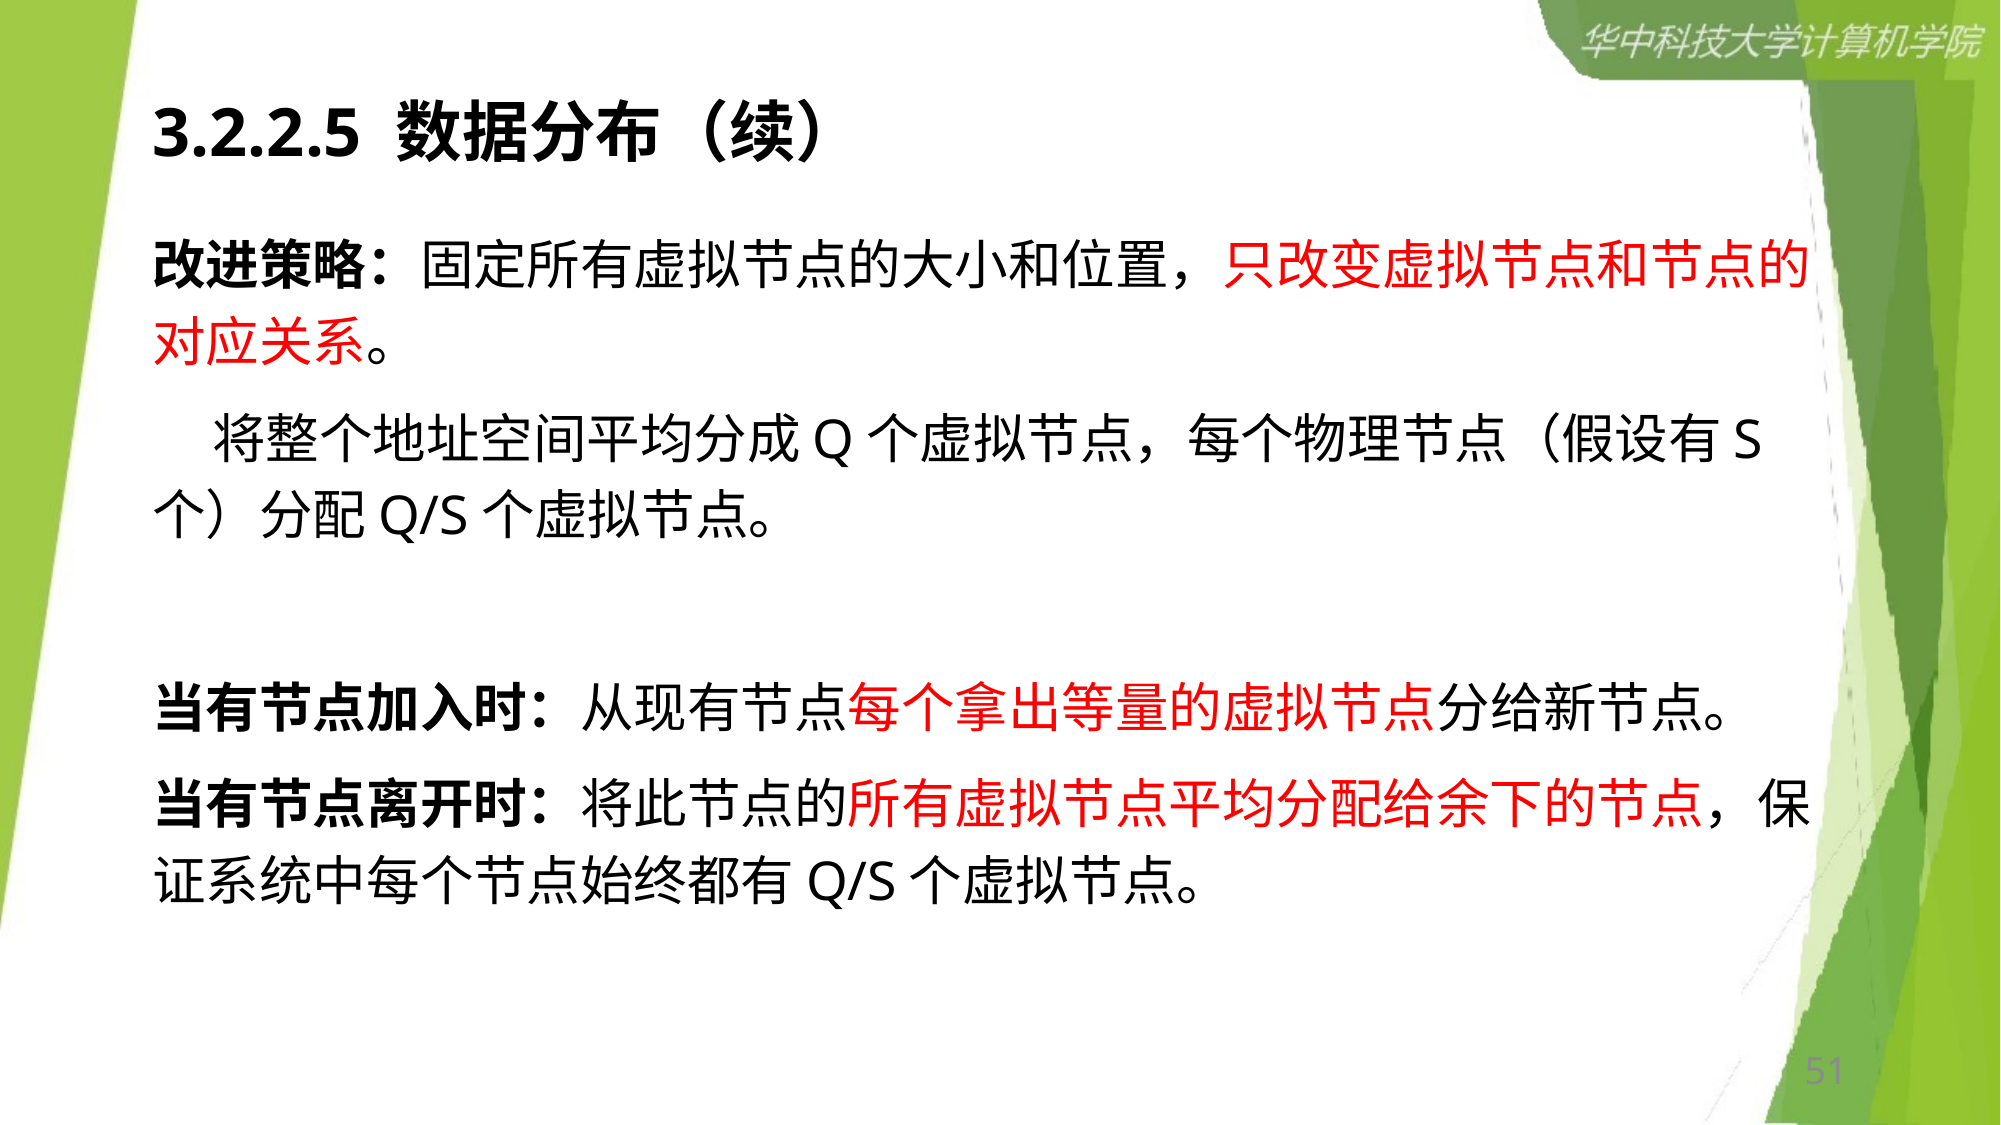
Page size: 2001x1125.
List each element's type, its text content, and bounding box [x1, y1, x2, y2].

list 改进策略：固定所有虚拟节点的大小和位置，只改变虚拟节点和节点的对应关系。 将整个地址空间平均分成Q个虚拟节点，每个物理节点（假设有S个）分配Q/S个虚拟节点。 当有节点加入时：从现有节点每个拿出等量的虚拟节点分给新节点。 当有节点离开时：将此节点的所有虚拟节点平均分配给余下的节点，保证系统中每个节点始终都有Q/S个虚拟节点。 [137, 210, 1863, 925]
picture [0, 0, 2001, 1125]
slide_number 51 [1412, 1042, 1863, 1103]
title 3.2.2.5 数据分布（续） [137, 59, 1863, 210]
